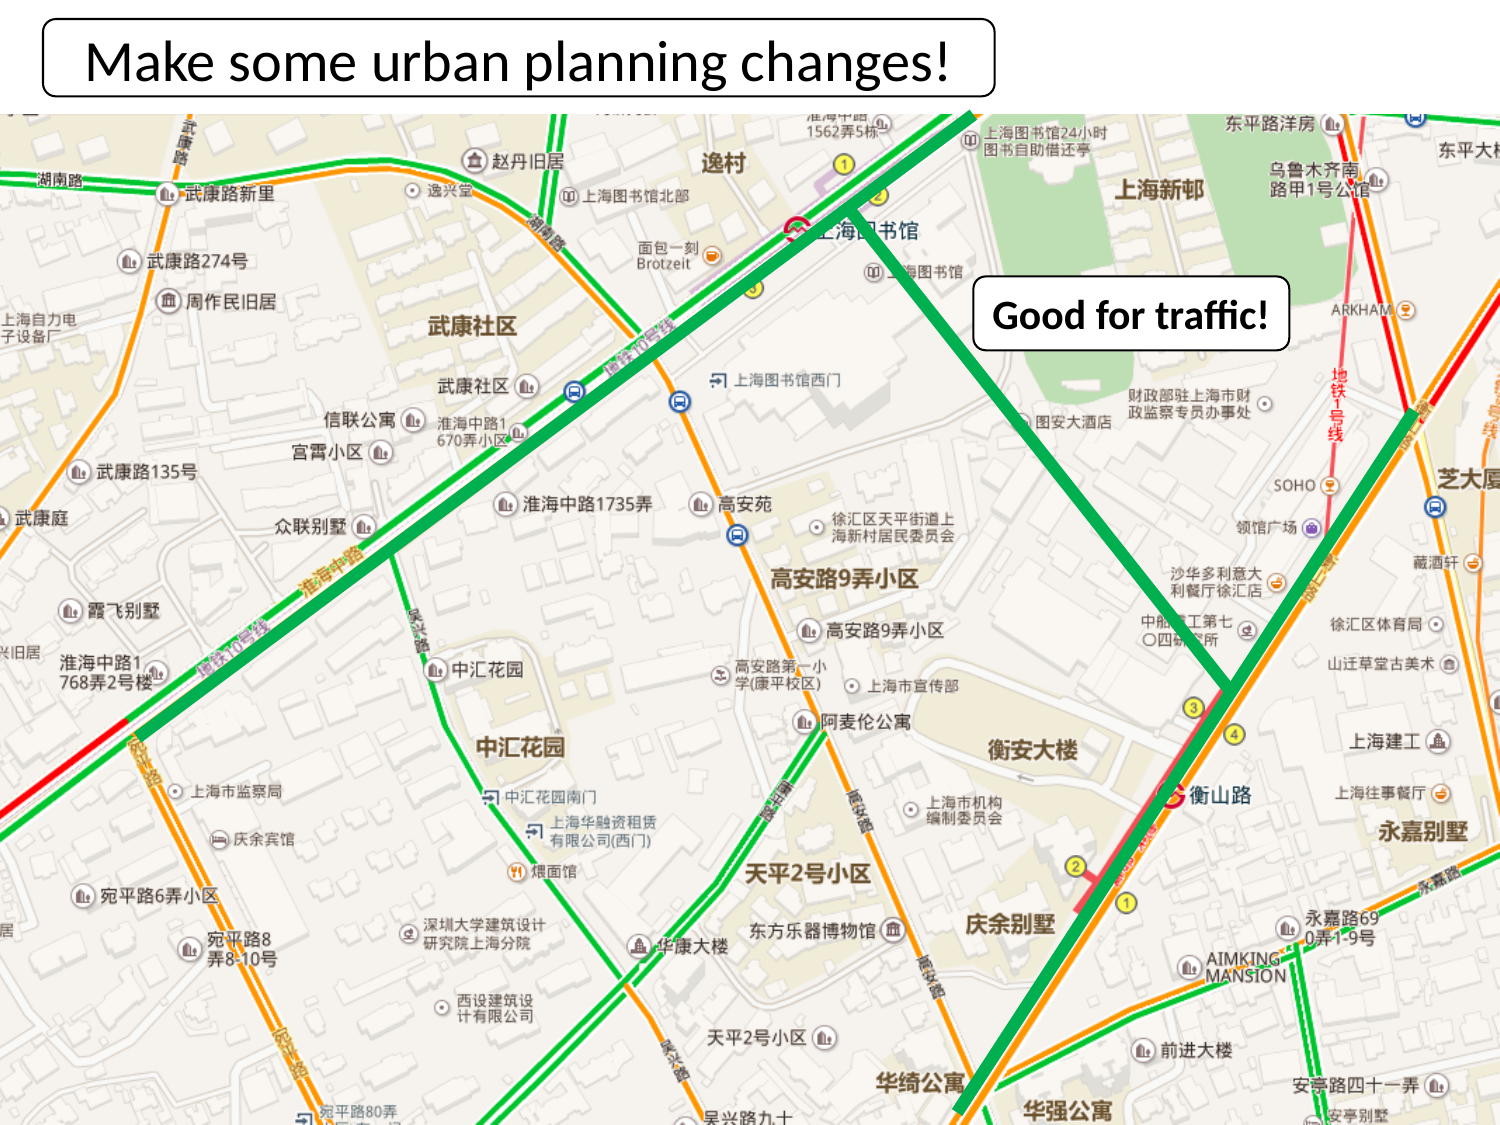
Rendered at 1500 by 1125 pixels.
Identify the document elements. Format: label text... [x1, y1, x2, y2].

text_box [137, 114, 974, 738]
picture [0, 114, 1500, 1125]
text_box Make some urban planning changes! [41, 17, 996, 98]
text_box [957, 410, 1415, 1113]
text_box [974, 212, 1231, 410]
